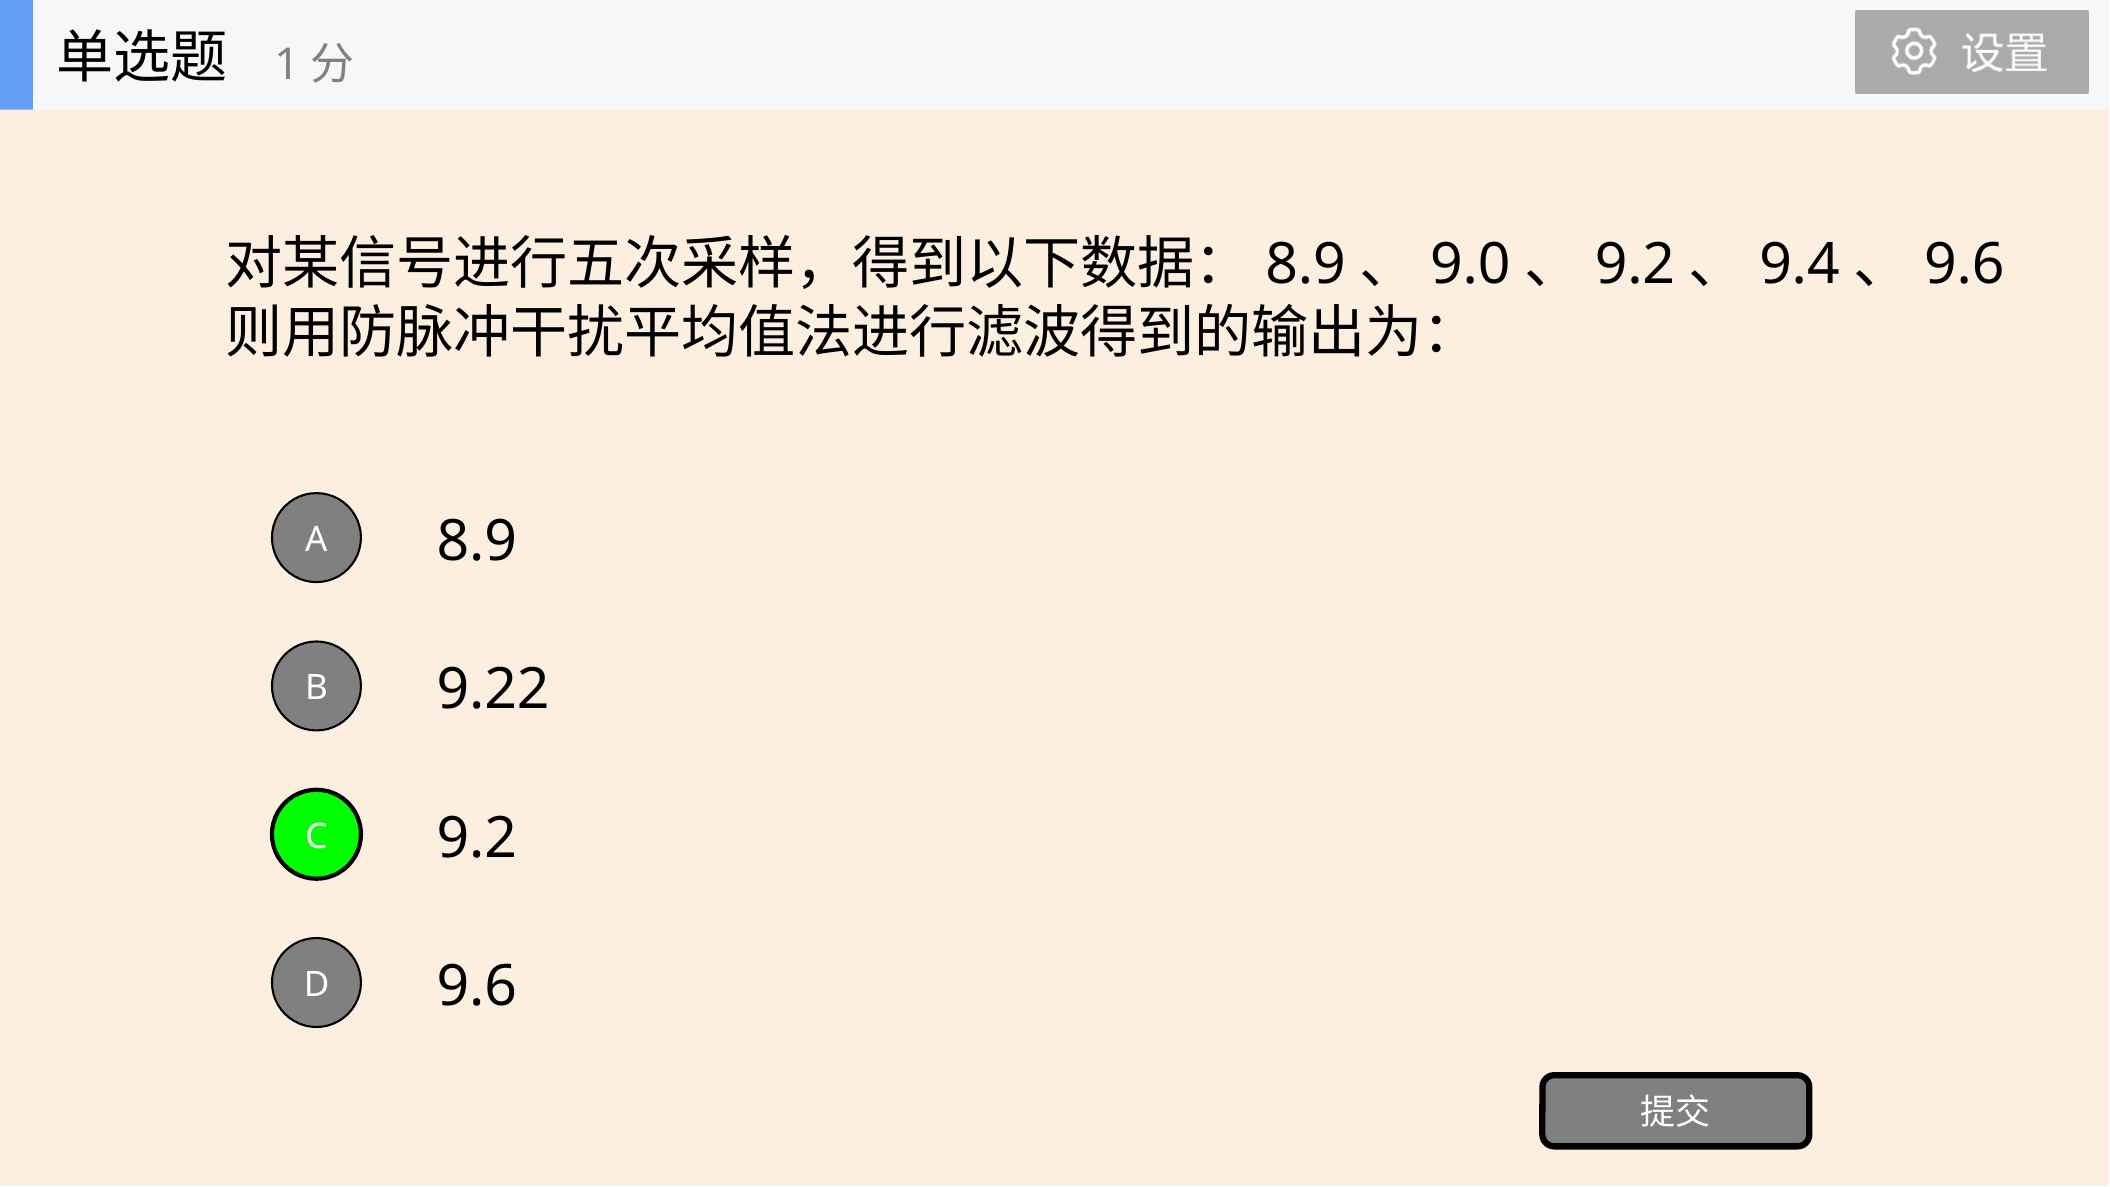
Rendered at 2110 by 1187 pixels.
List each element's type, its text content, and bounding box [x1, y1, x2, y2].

text_box A [270, 492, 362, 584]
text_box 9.2 [421, 778, 1899, 890]
text_box C [270, 788, 362, 880]
text_box 提交 [1541, 1074, 1811, 1148]
text_box 9.6 [421, 926, 1899, 1039]
text_box B [270, 640, 362, 732]
text_box D [270, 936, 362, 1029]
picture [1855, 10, 2089, 94]
text_box 9.22 [421, 630, 1899, 742]
text_box 对某信号进行五次采样，得到以下数据：8.9、9.0、9.2、9.4、9.6则用防脉冲干扰平均值法进行滤波得到的输出为： [211, 110, 2088, 481]
text_box 8.9 [421, 481, 1899, 594]
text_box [0, 0, 2110, 110]
